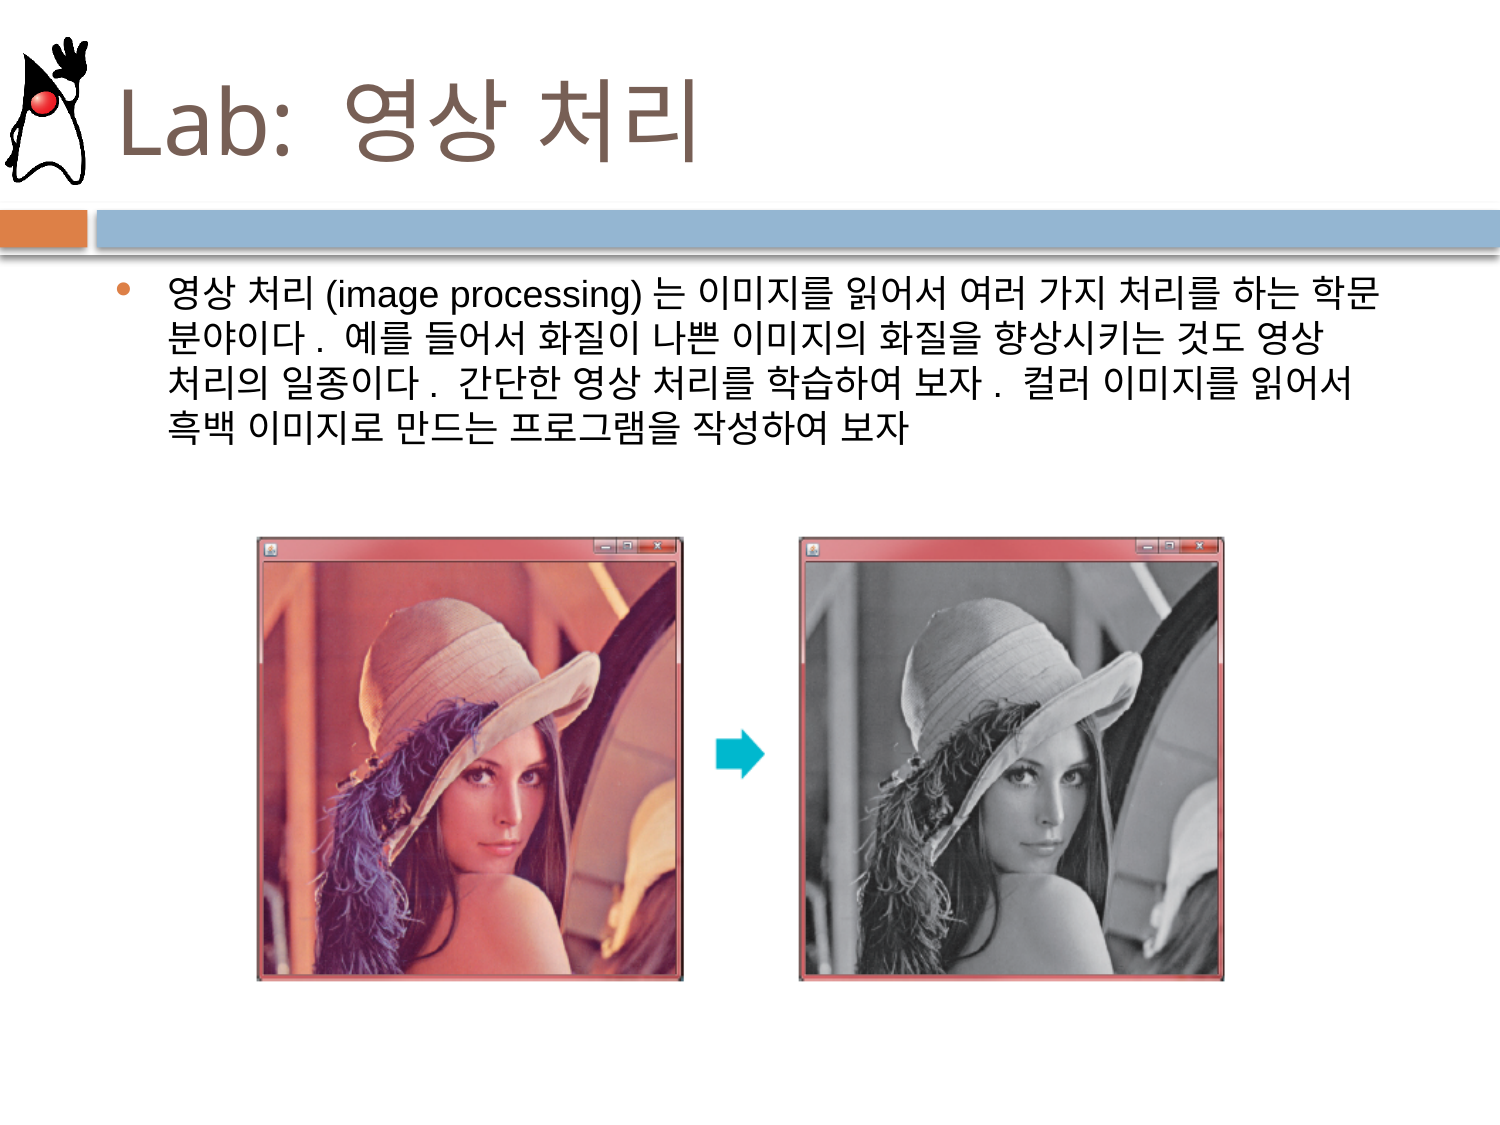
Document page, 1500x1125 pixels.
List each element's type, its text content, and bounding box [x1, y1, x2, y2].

picture [5, 37, 88, 185]
list 영상 처리(image processing)는 이미지를 읽어서 여러 가지 처리를 하는 학문 분야이다. 예를 들어서 화질이 나쁜 이미지의 화질을 향상시키는 것도 영상 처리의 일종이다. 간단한 영상 처리를 학습하여 보자. 컬러 이미지를 읽어서 흑백 이미지로 만드는 프로그램을 작성하여 보자 [100, 262, 1438, 1000]
picture [236, 510, 1263, 1001]
title Lab: 영상 처리 [100, 37, 1438, 200]
